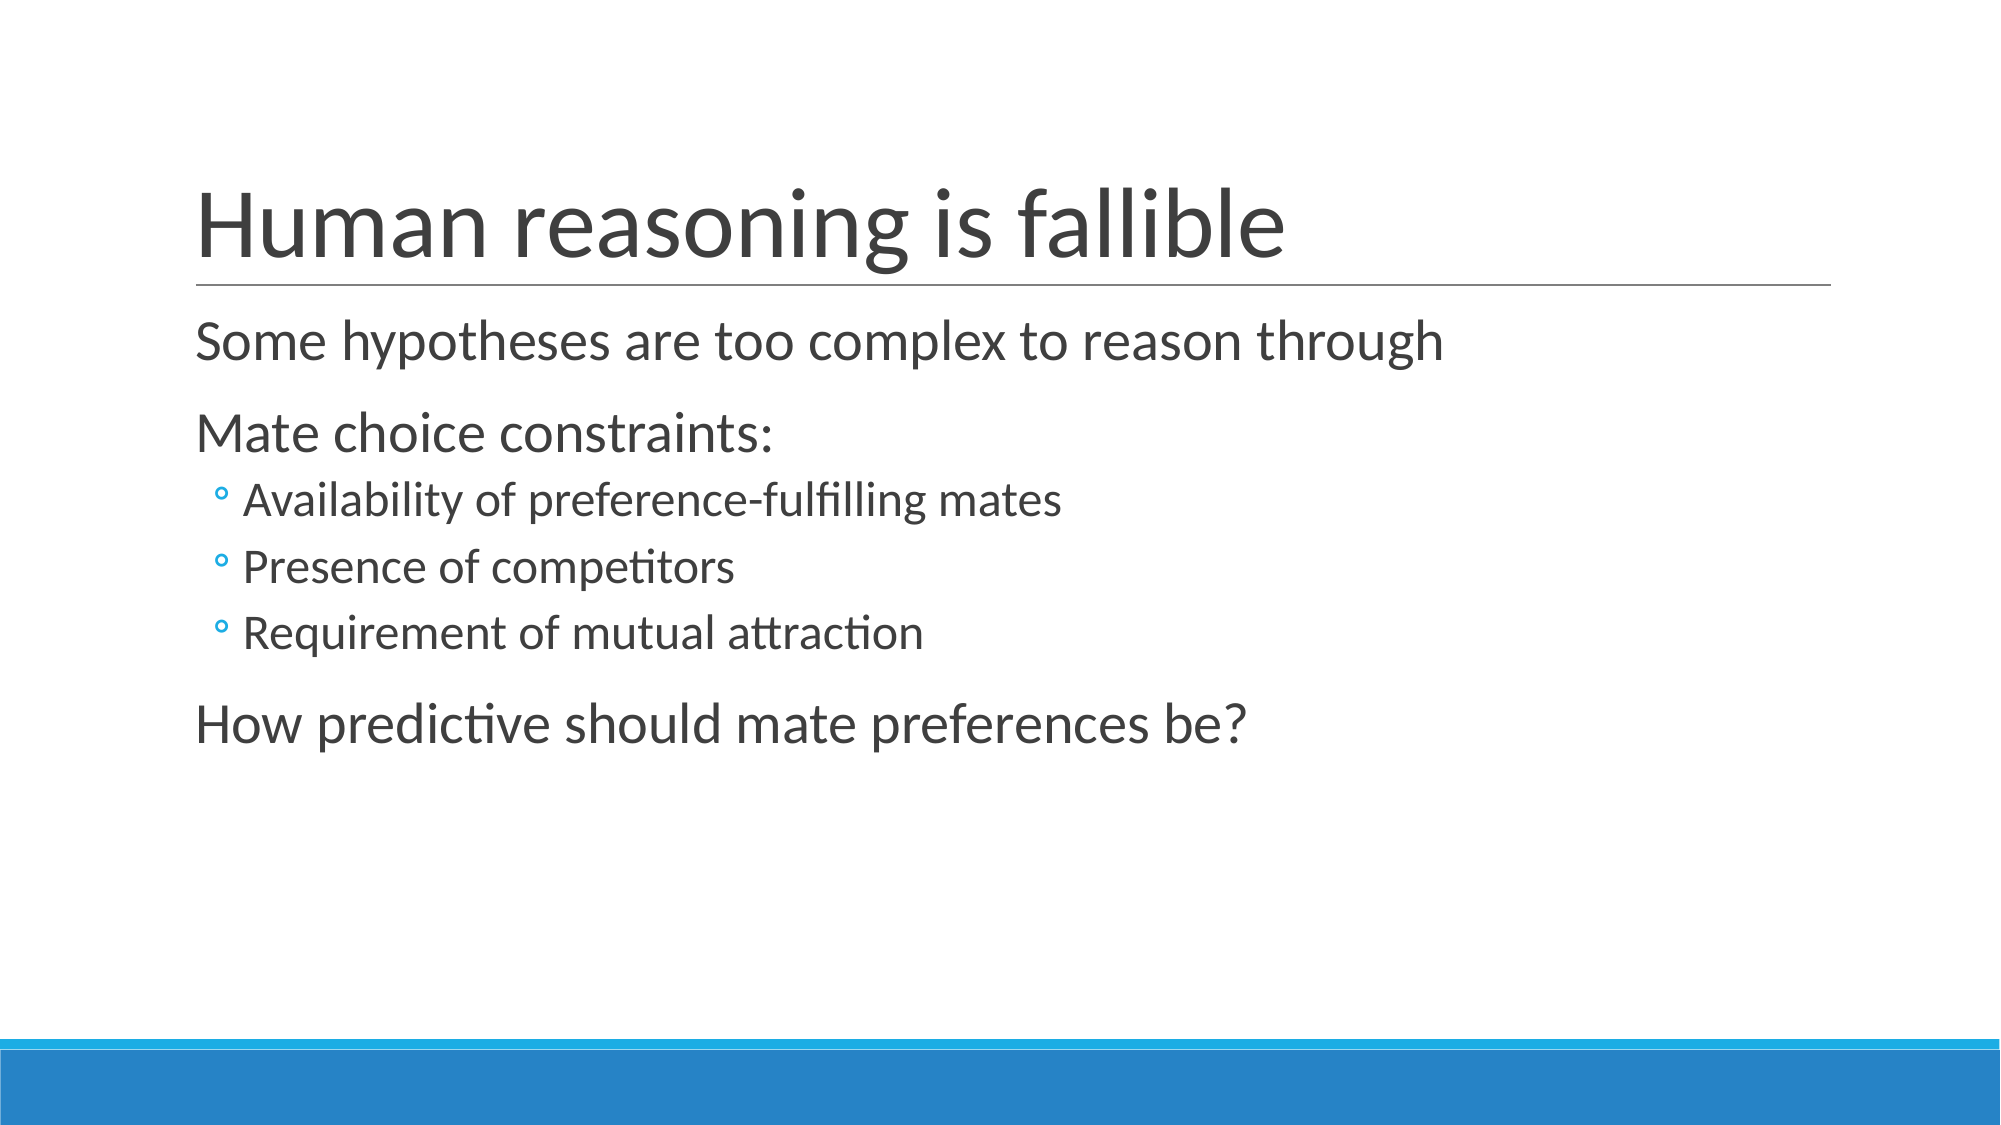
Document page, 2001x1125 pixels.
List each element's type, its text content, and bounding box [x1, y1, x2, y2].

list Some hypotheses are too complex to reason through Mate choice constraints: Availability of preference-fulfilling mates Presence of competitors Requirement of mutual attraction How predictive should mate preferences be? [180, 302, 1830, 963]
title Human reasoning is fallible [180, 47, 1830, 285]
